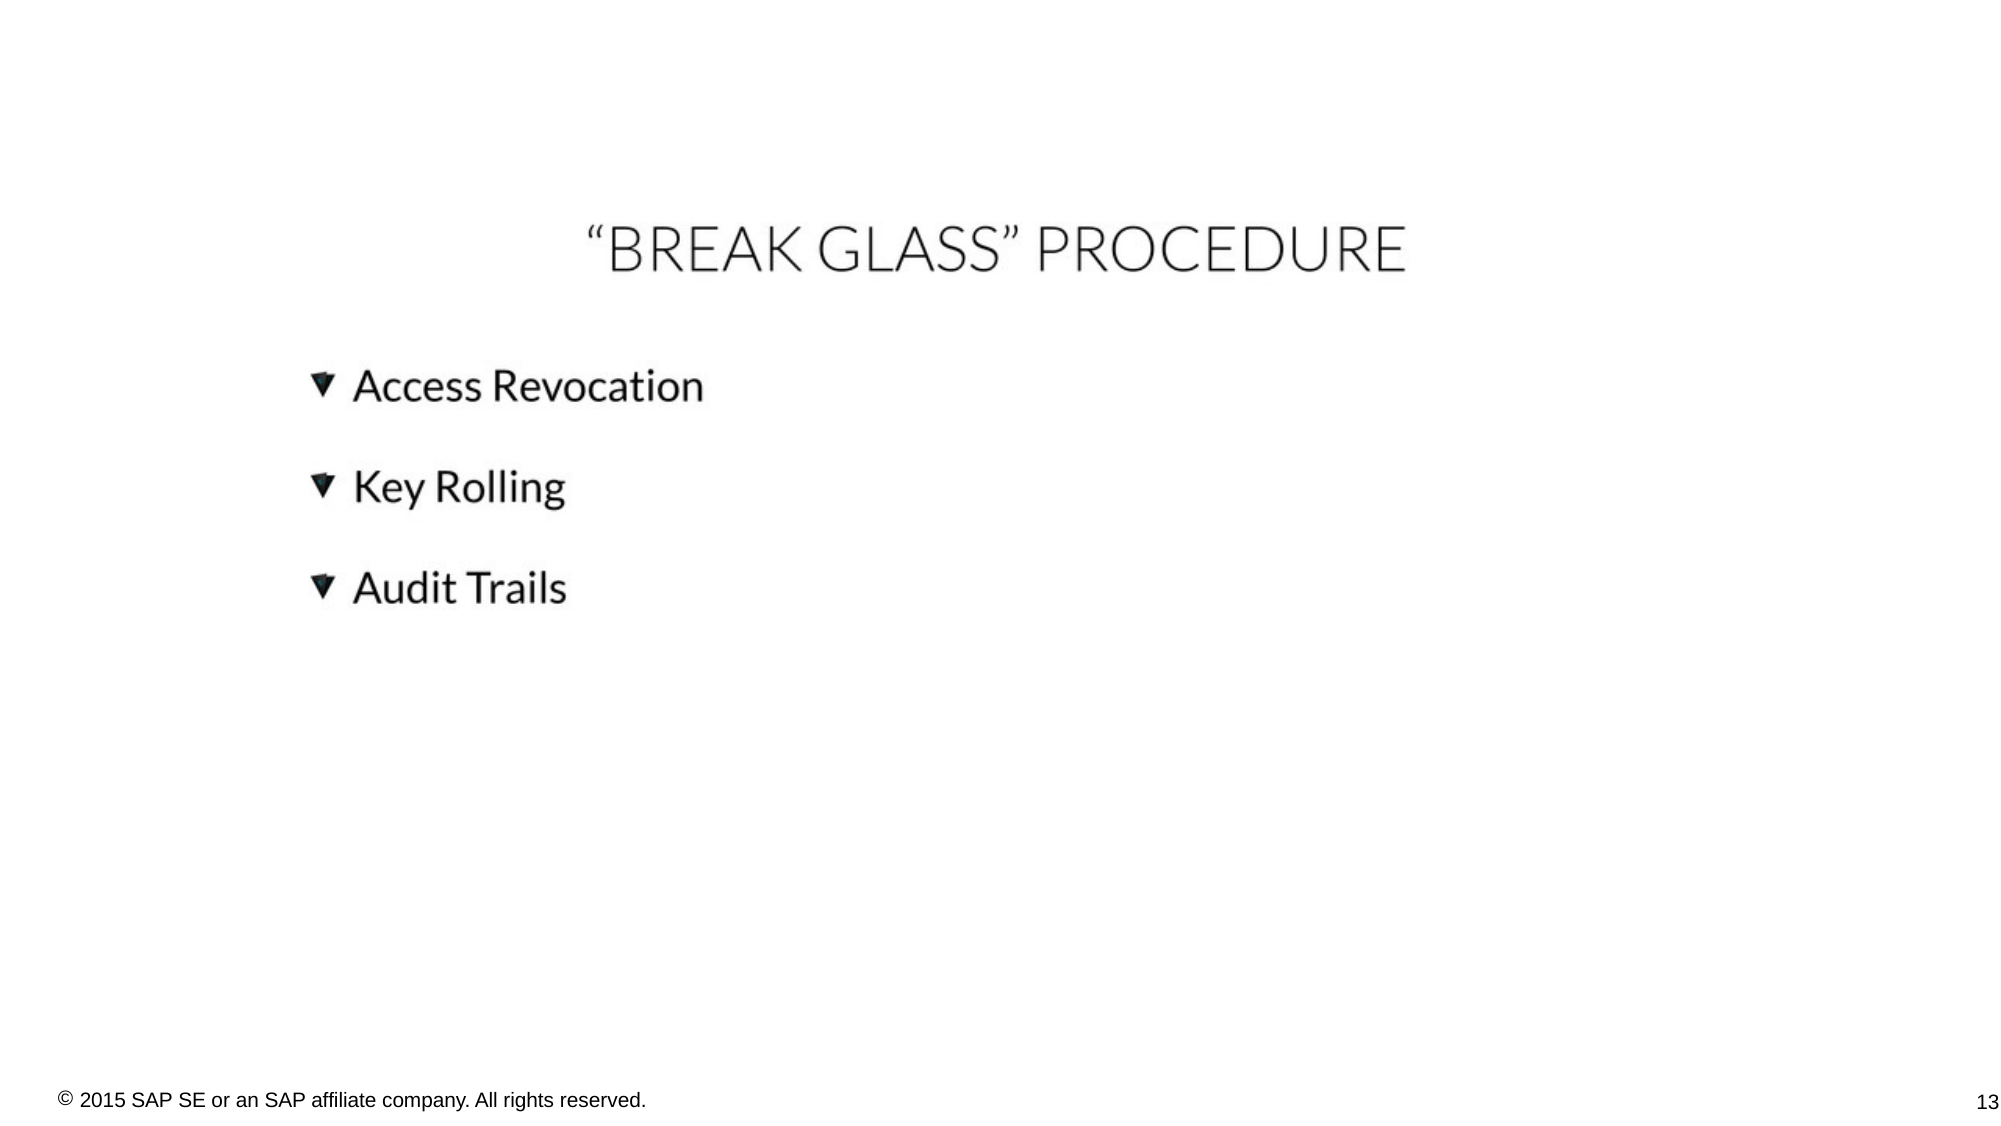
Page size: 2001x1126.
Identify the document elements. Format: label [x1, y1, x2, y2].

picture [213, 125, 1787, 1000]
